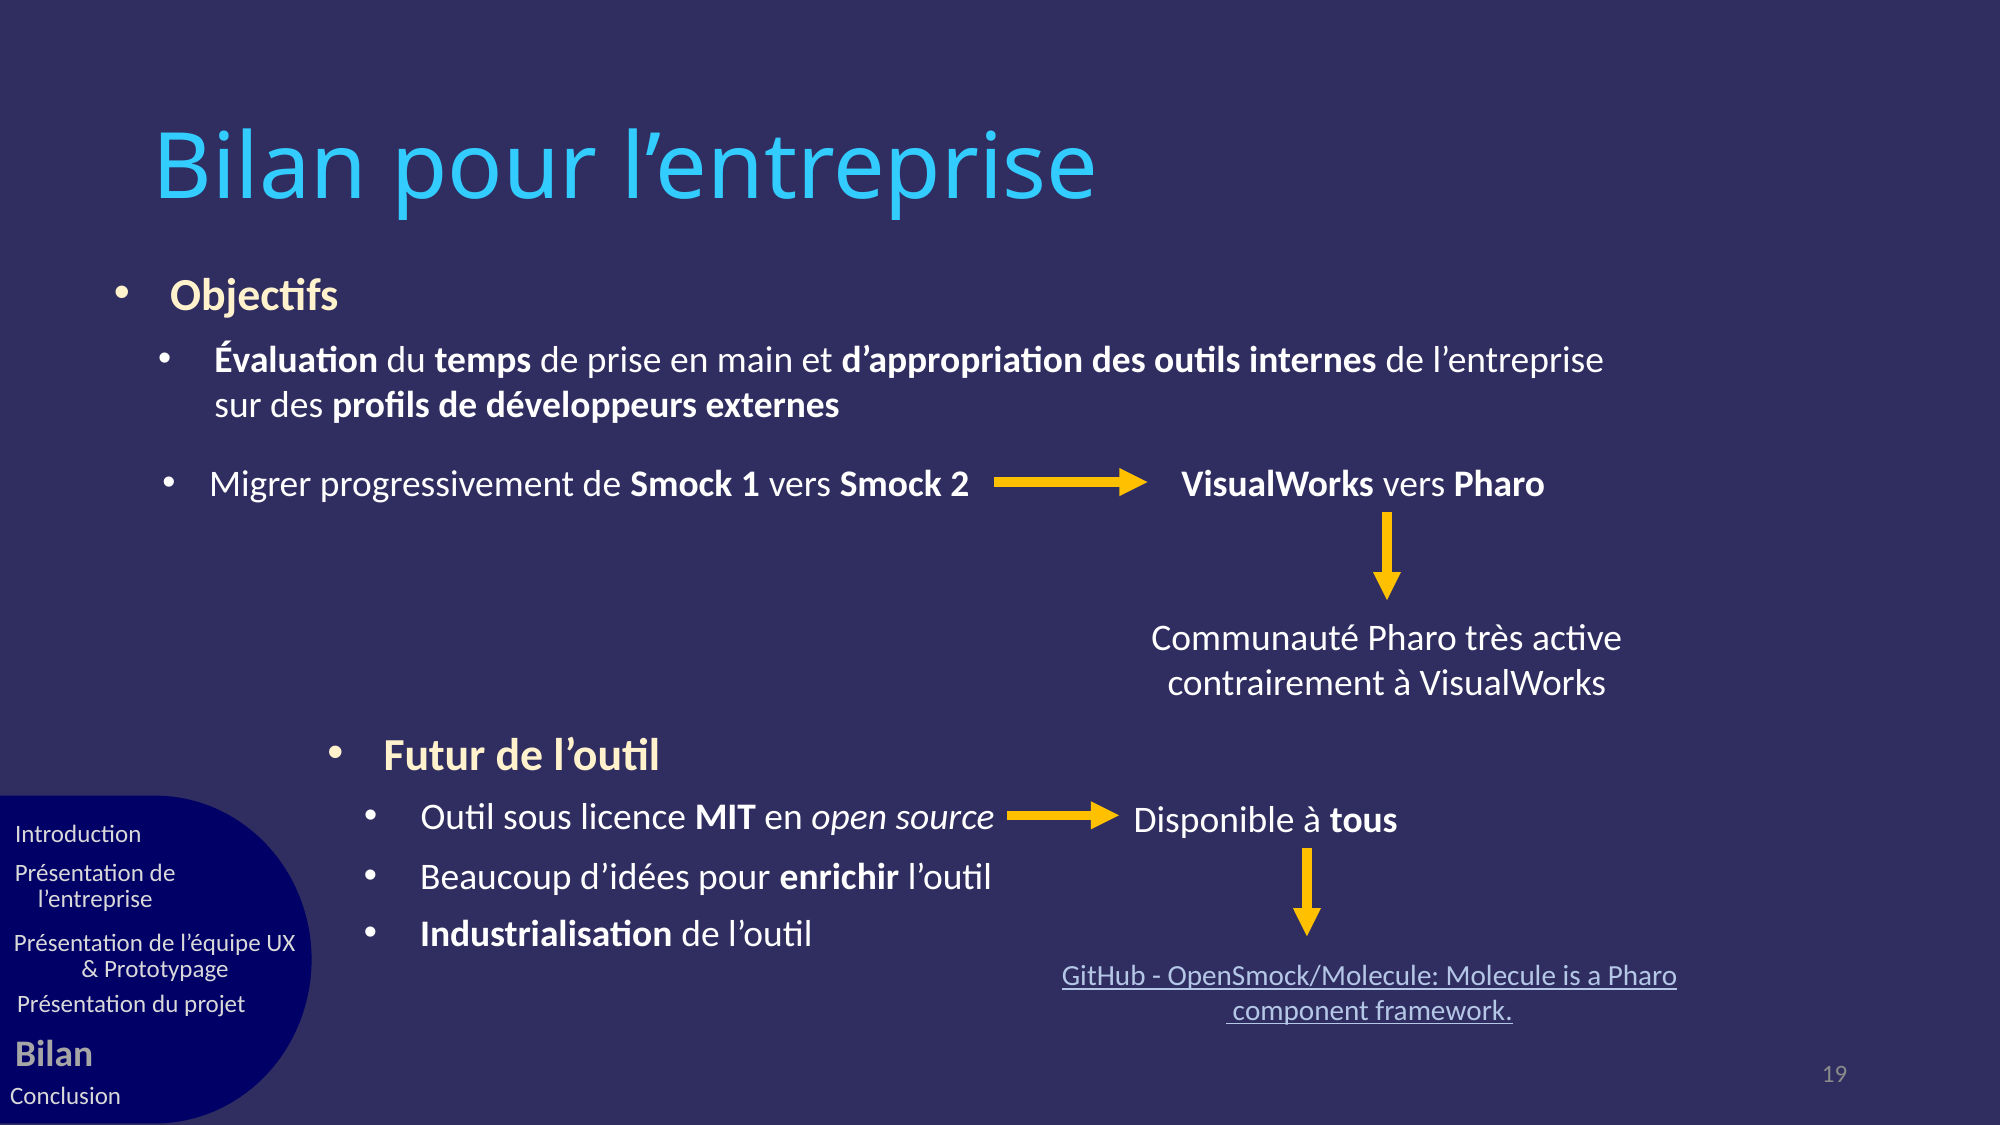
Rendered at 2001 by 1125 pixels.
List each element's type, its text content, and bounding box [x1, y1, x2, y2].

title Bilan pour l’entreprise [137, 59, 1863, 278]
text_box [312, 717, 1716, 1036]
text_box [99, 256, 1686, 712]
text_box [0, 796, 316, 1125]
slide_number 19 [1412, 1042, 1863, 1103]
